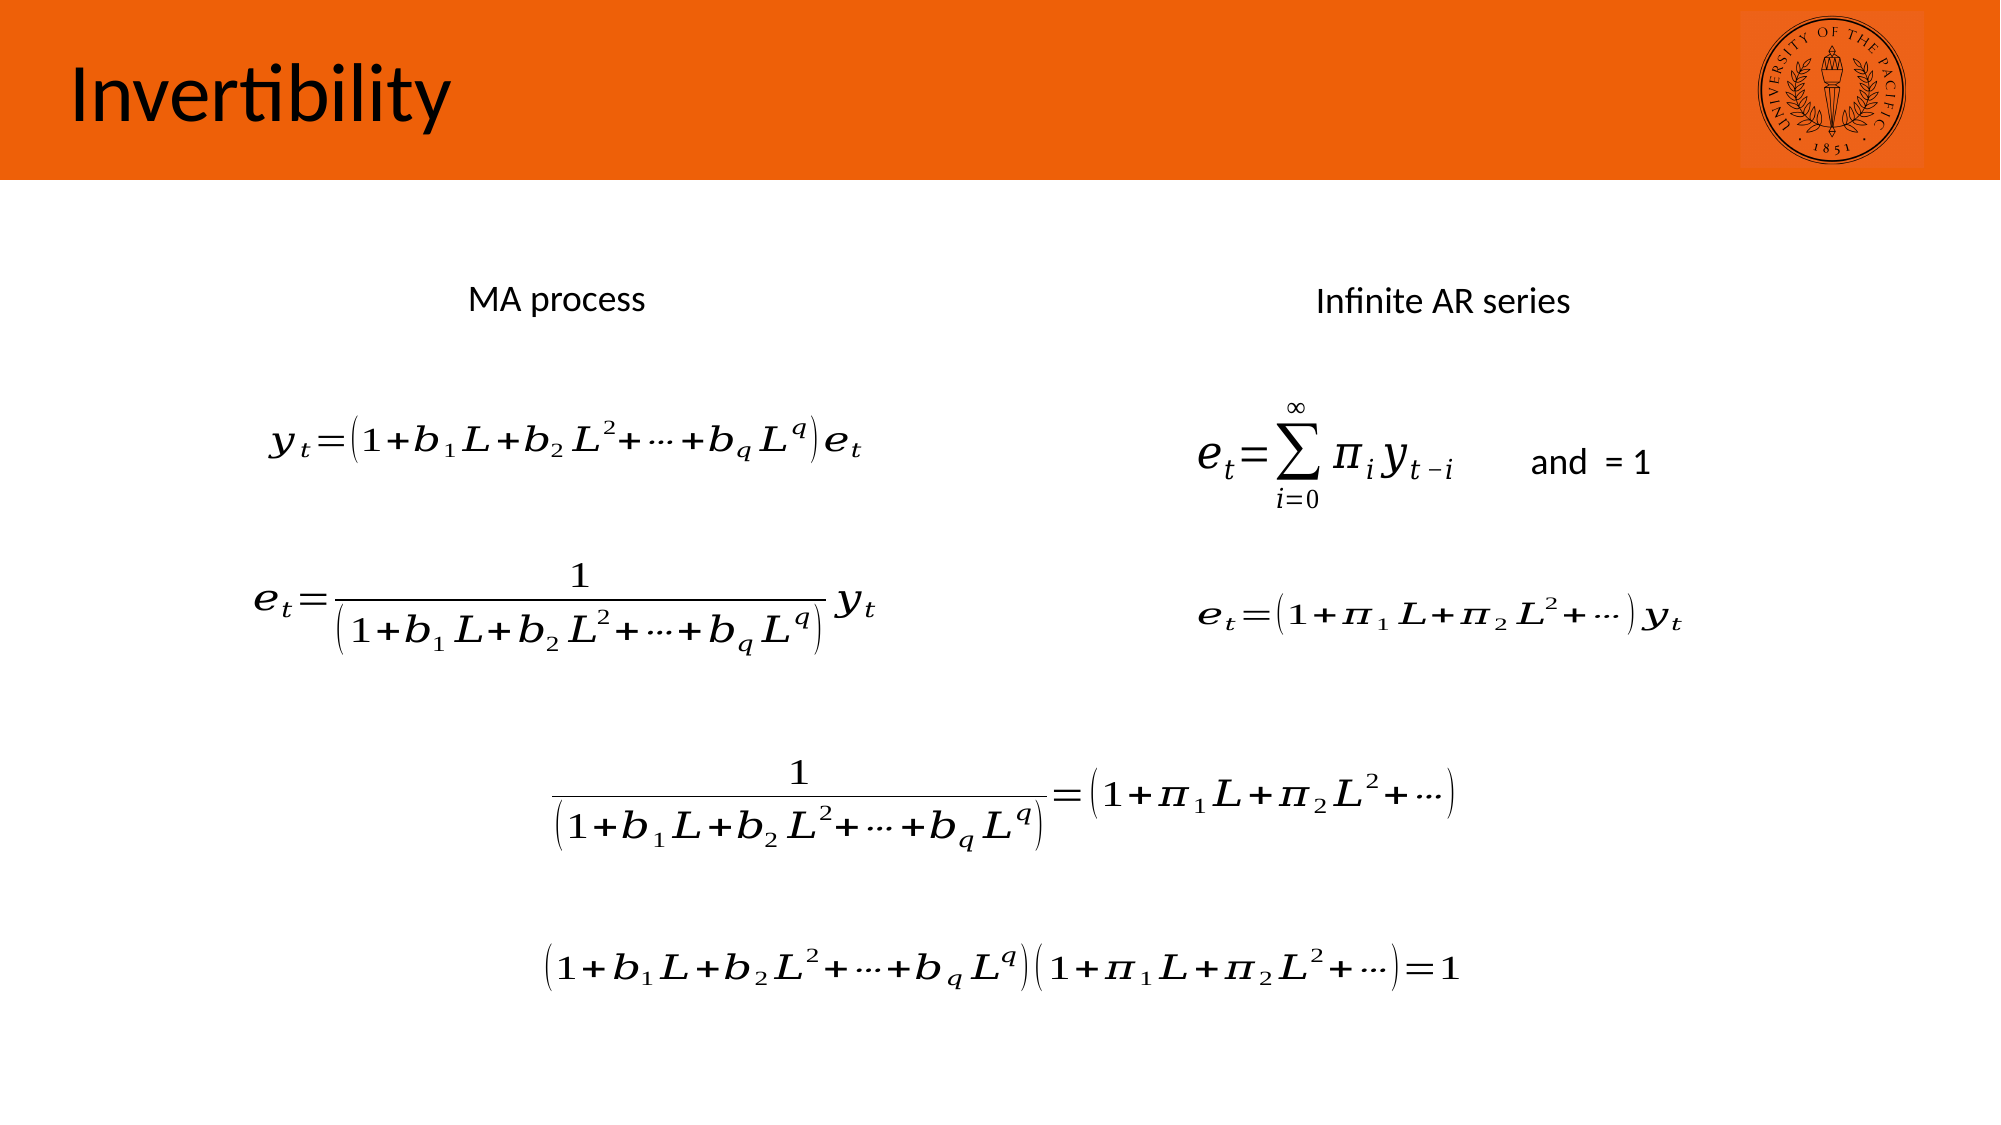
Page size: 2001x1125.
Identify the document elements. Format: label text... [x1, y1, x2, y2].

text_box MA process [453, 266, 677, 326]
text_box Invertibility [54, 30, 1560, 146]
picture [1740, 11, 1925, 168]
text_box Infinite AR series [1301, 269, 1612, 329]
